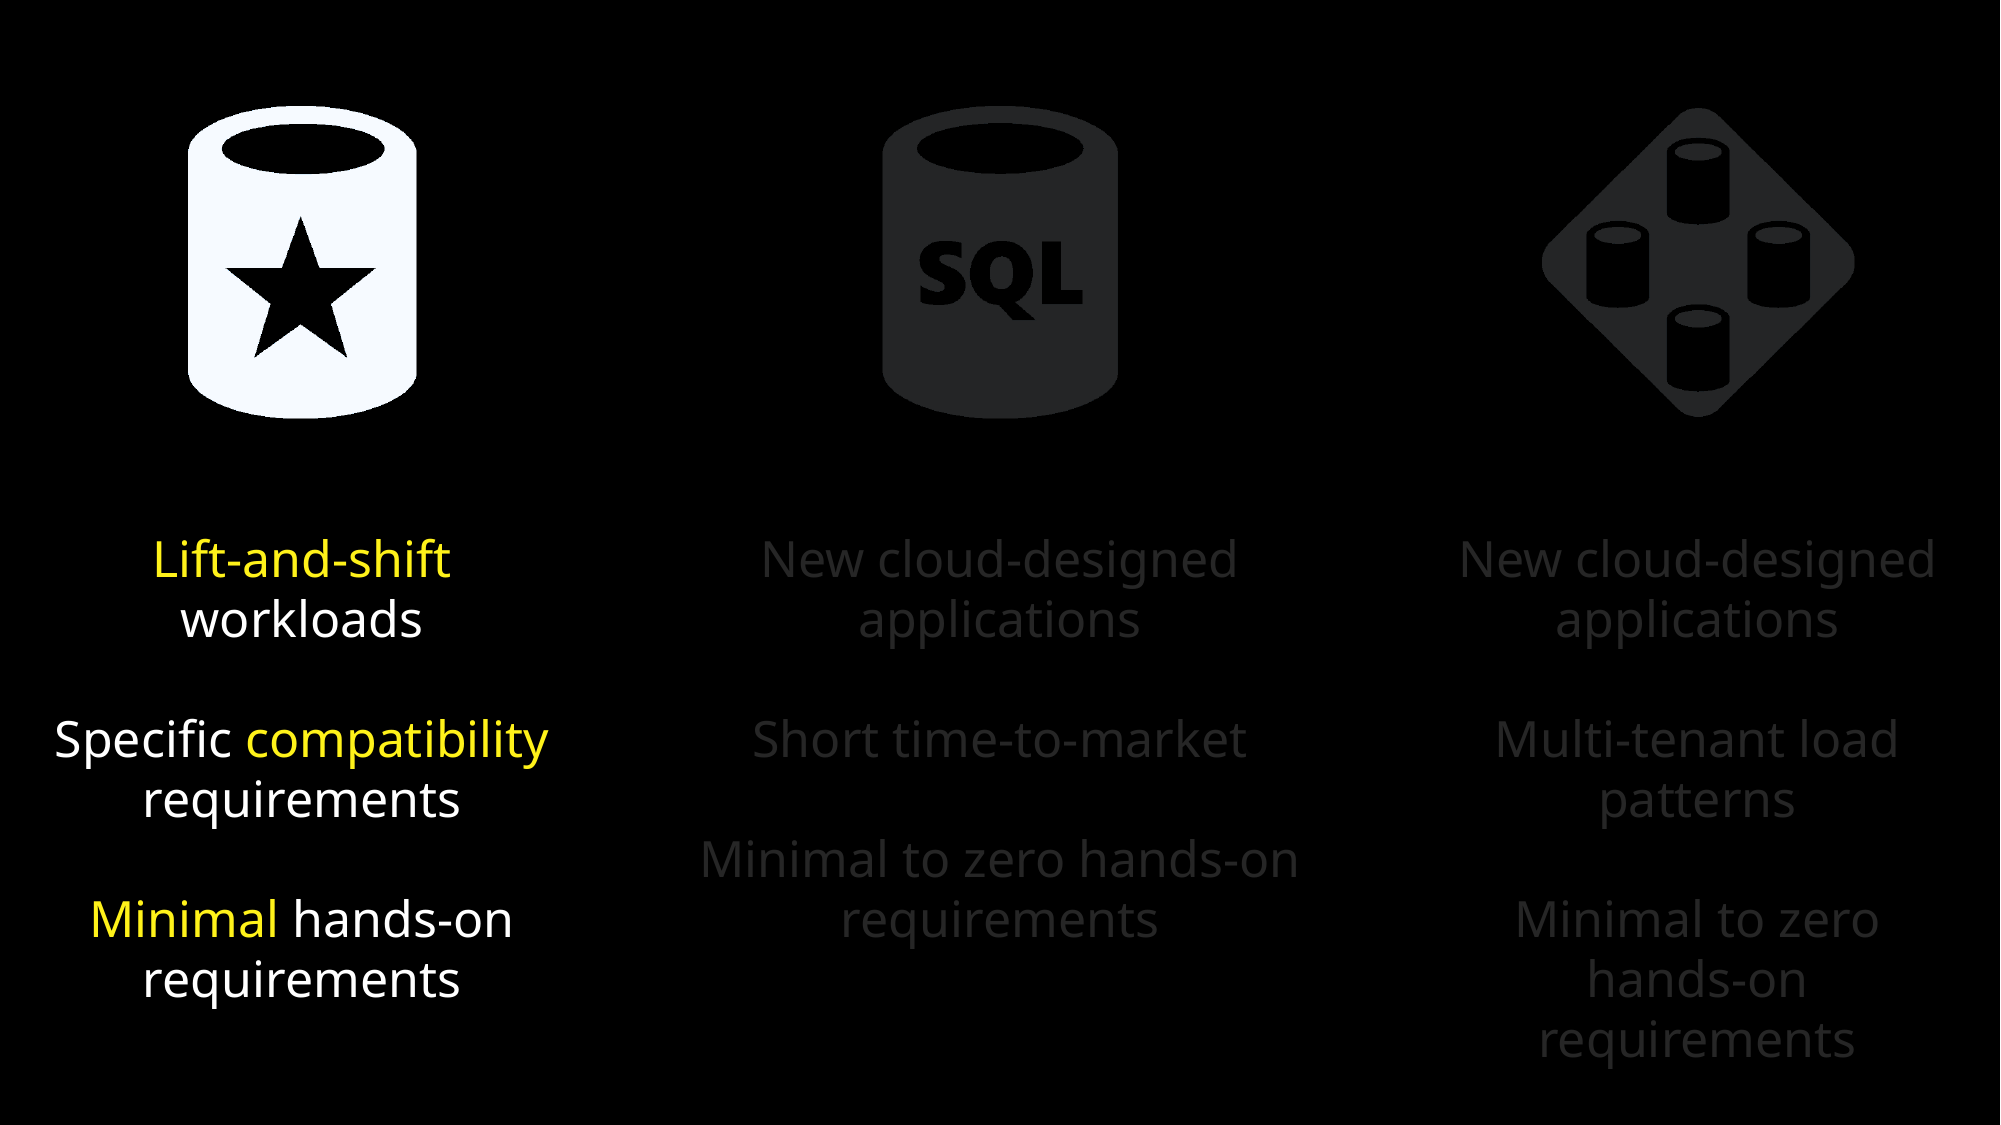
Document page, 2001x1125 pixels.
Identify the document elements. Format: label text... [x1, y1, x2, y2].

text_box New cloud-designed applications Multi-tenant load patterns Minimal to zero hands-on requirements [1414, 519, 1982, 1125]
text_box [18, 105, 586, 1020]
text_box [668, 43, 1975, 1088]
picture [843, 105, 1157, 419]
picture [1540, 105, 1855, 419]
